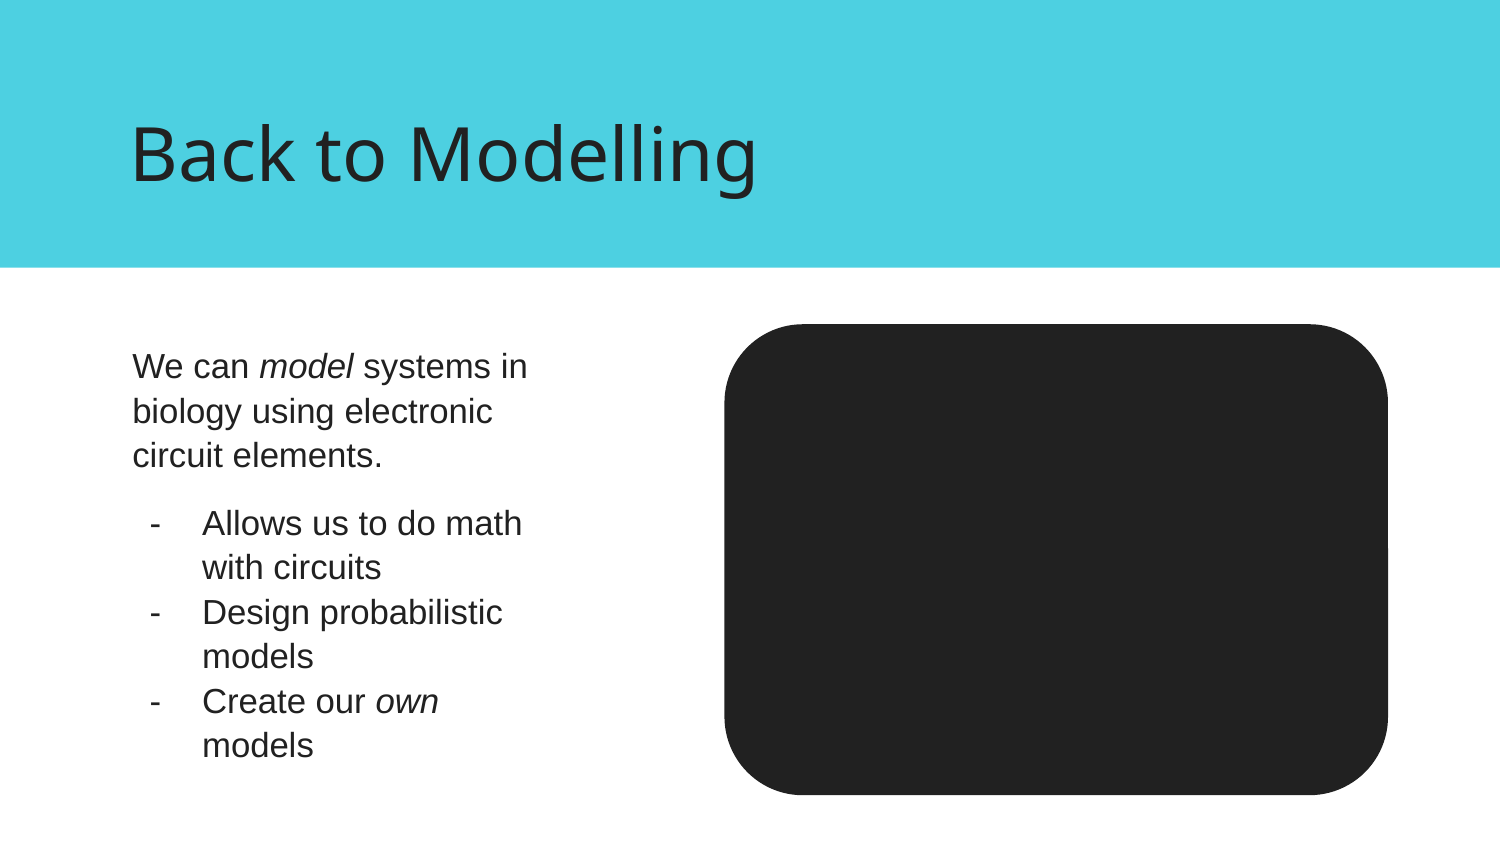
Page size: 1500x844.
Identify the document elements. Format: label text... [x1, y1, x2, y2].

subtitle Back to Modelling [129, 85, 947, 268]
list We can model systems in biology using electronic circuit elements. Allows us to do math with circuits Design probabilistic models Create our own models [117, 326, 576, 787]
